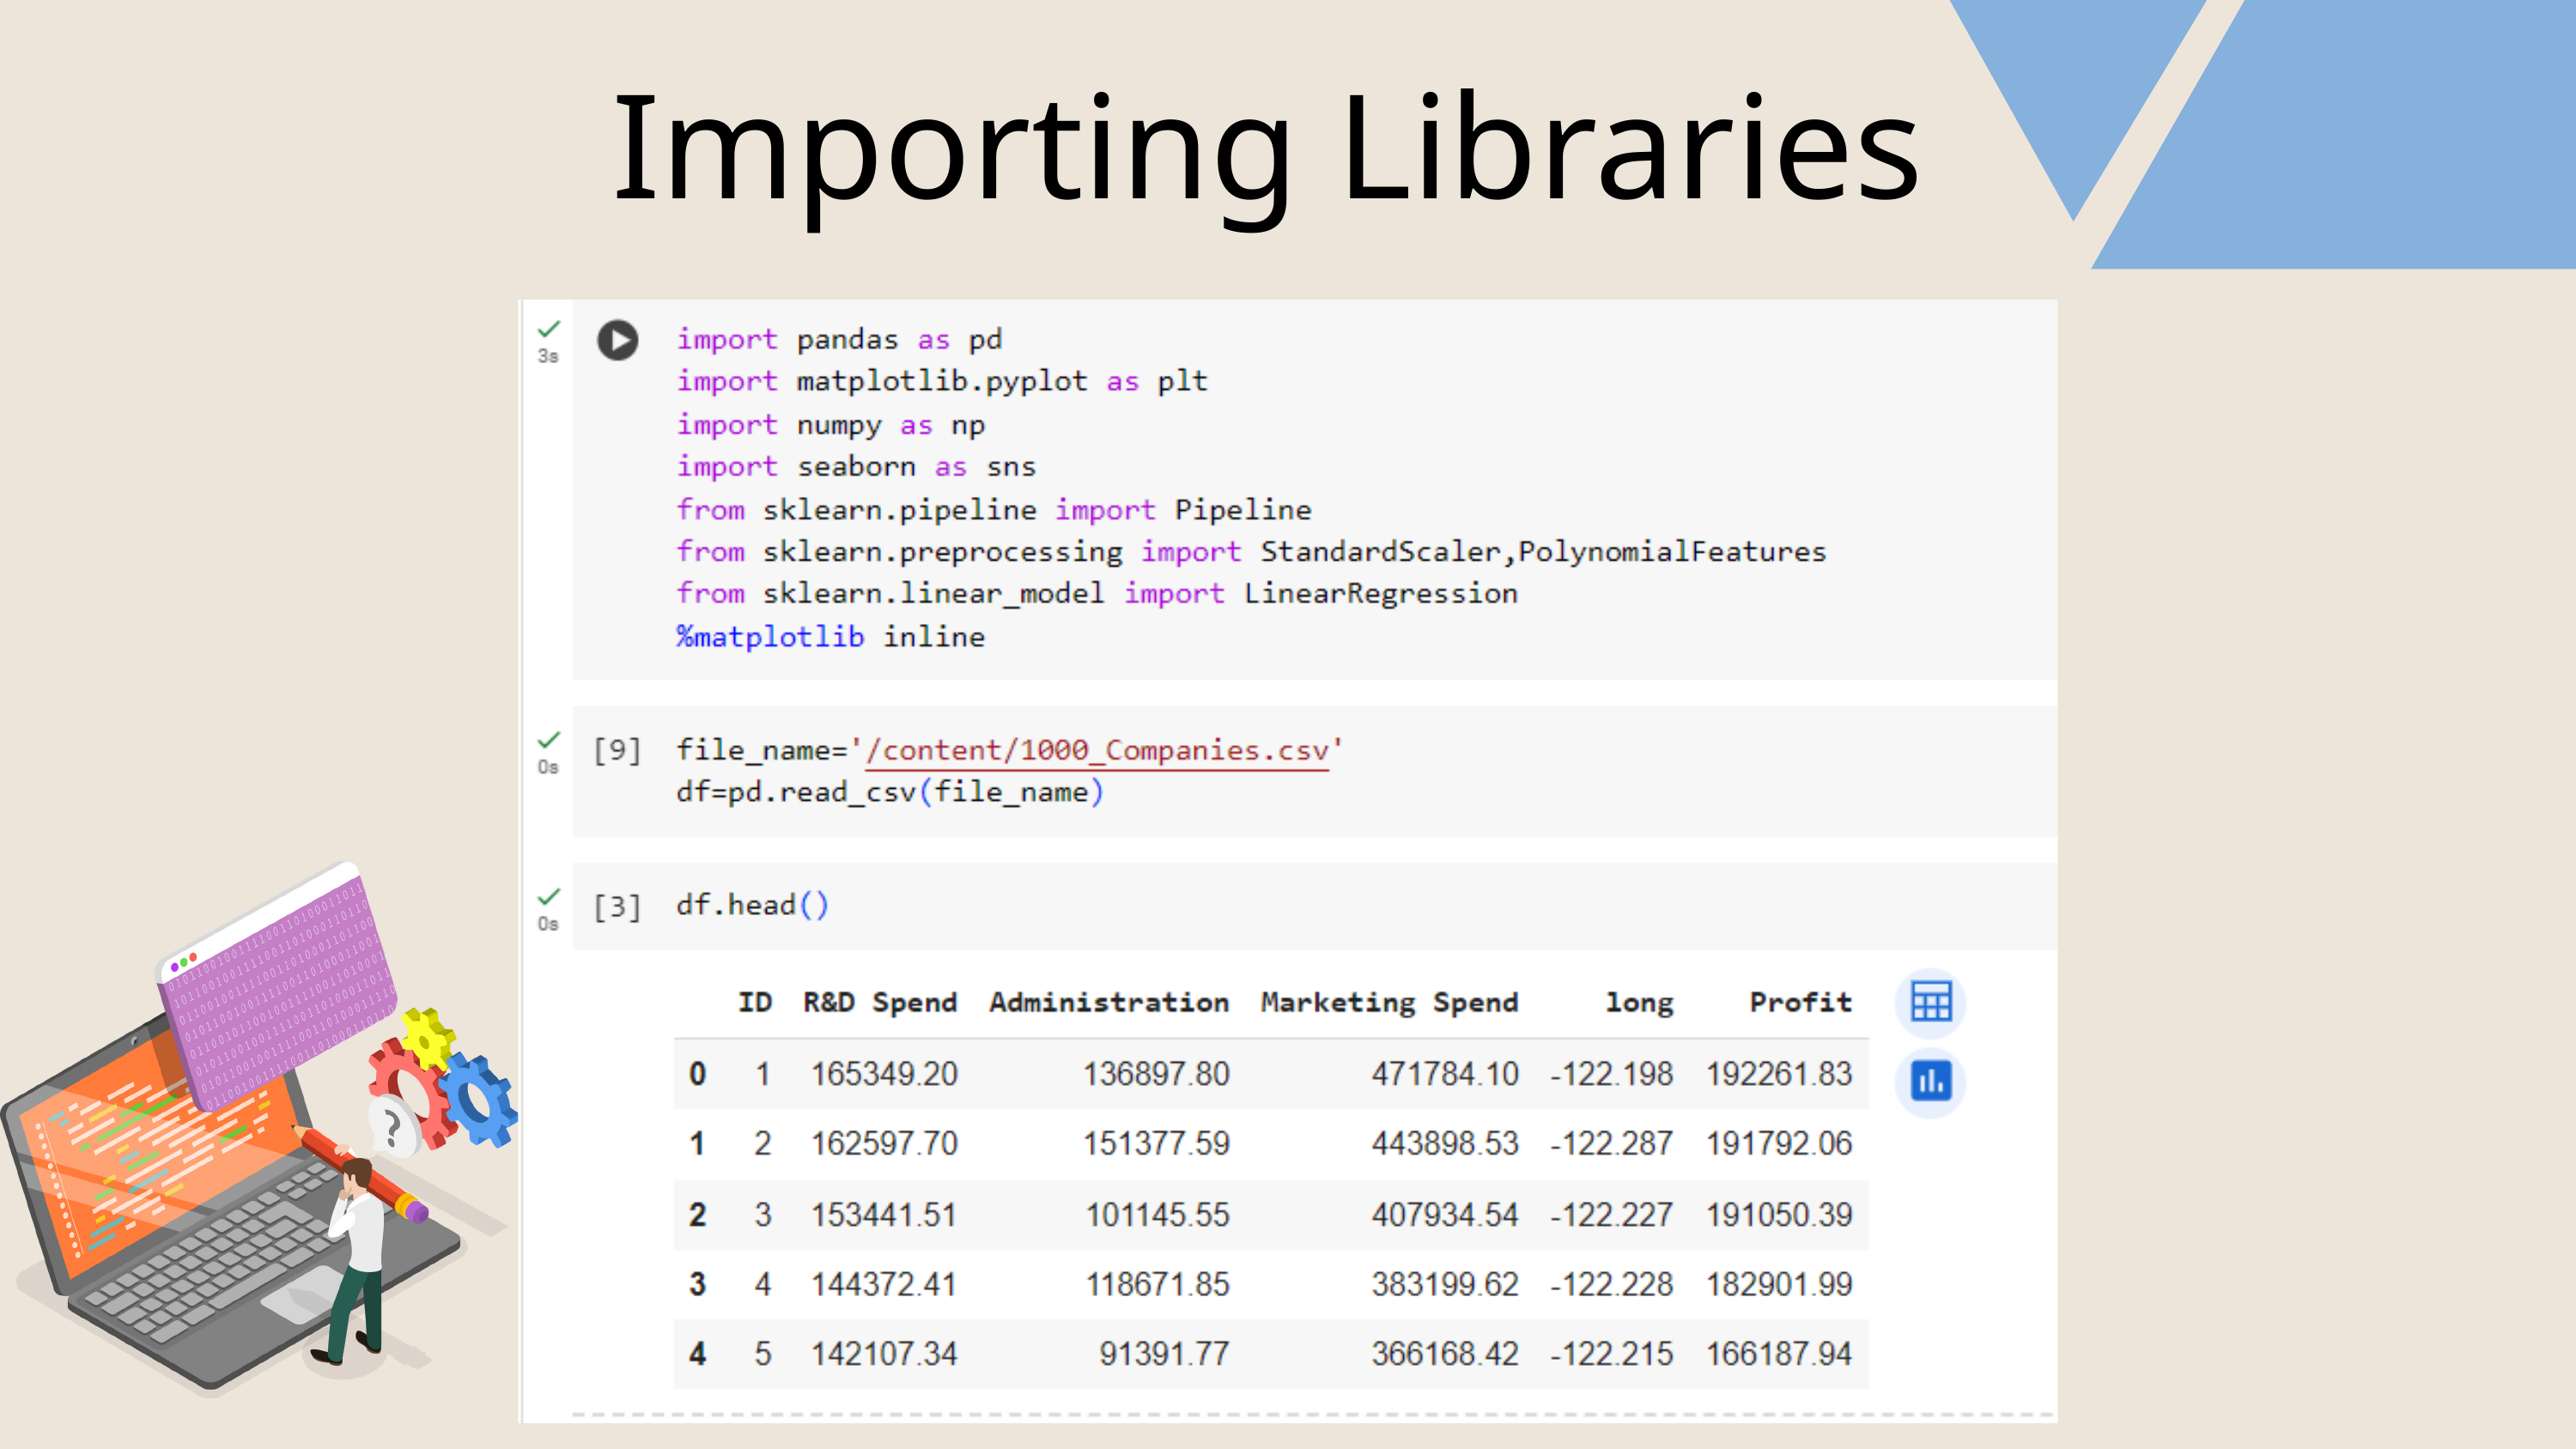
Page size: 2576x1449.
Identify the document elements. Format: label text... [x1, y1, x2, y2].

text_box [2090, 0, 2576, 270]
text_box [0, 861, 519, 1398]
text_box Importing Libraries [558, 25, 1978, 227]
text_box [1978, 0, 2240, 167]
text_box [518, 300, 2058, 1423]
